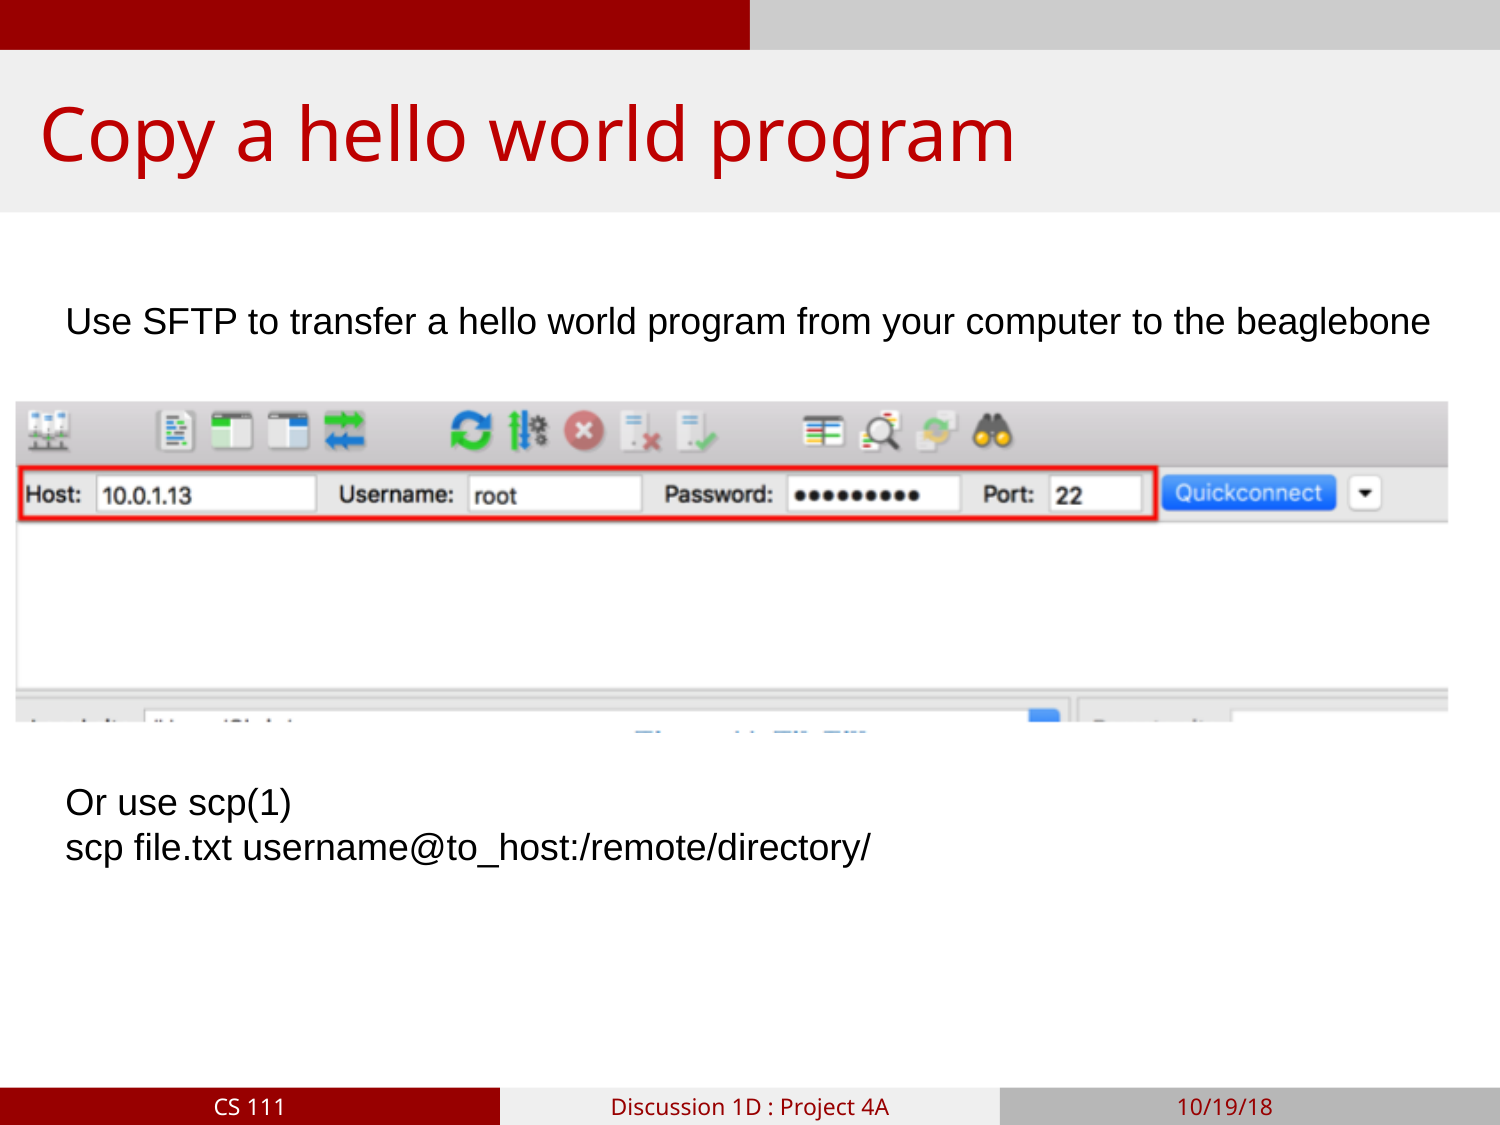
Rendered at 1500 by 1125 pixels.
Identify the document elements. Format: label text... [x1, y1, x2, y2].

text_box Use SFTP to transfer a hello world program from your computer to the beaglebone [50, 289, 1475, 350]
title Copy a hello world program [24, 50, 1475, 213]
text_box Or use scp(1) scp file.txt username@to_host:/remote/directory/ [50, 770, 1077, 875]
picture [0, 391, 1500, 734]
